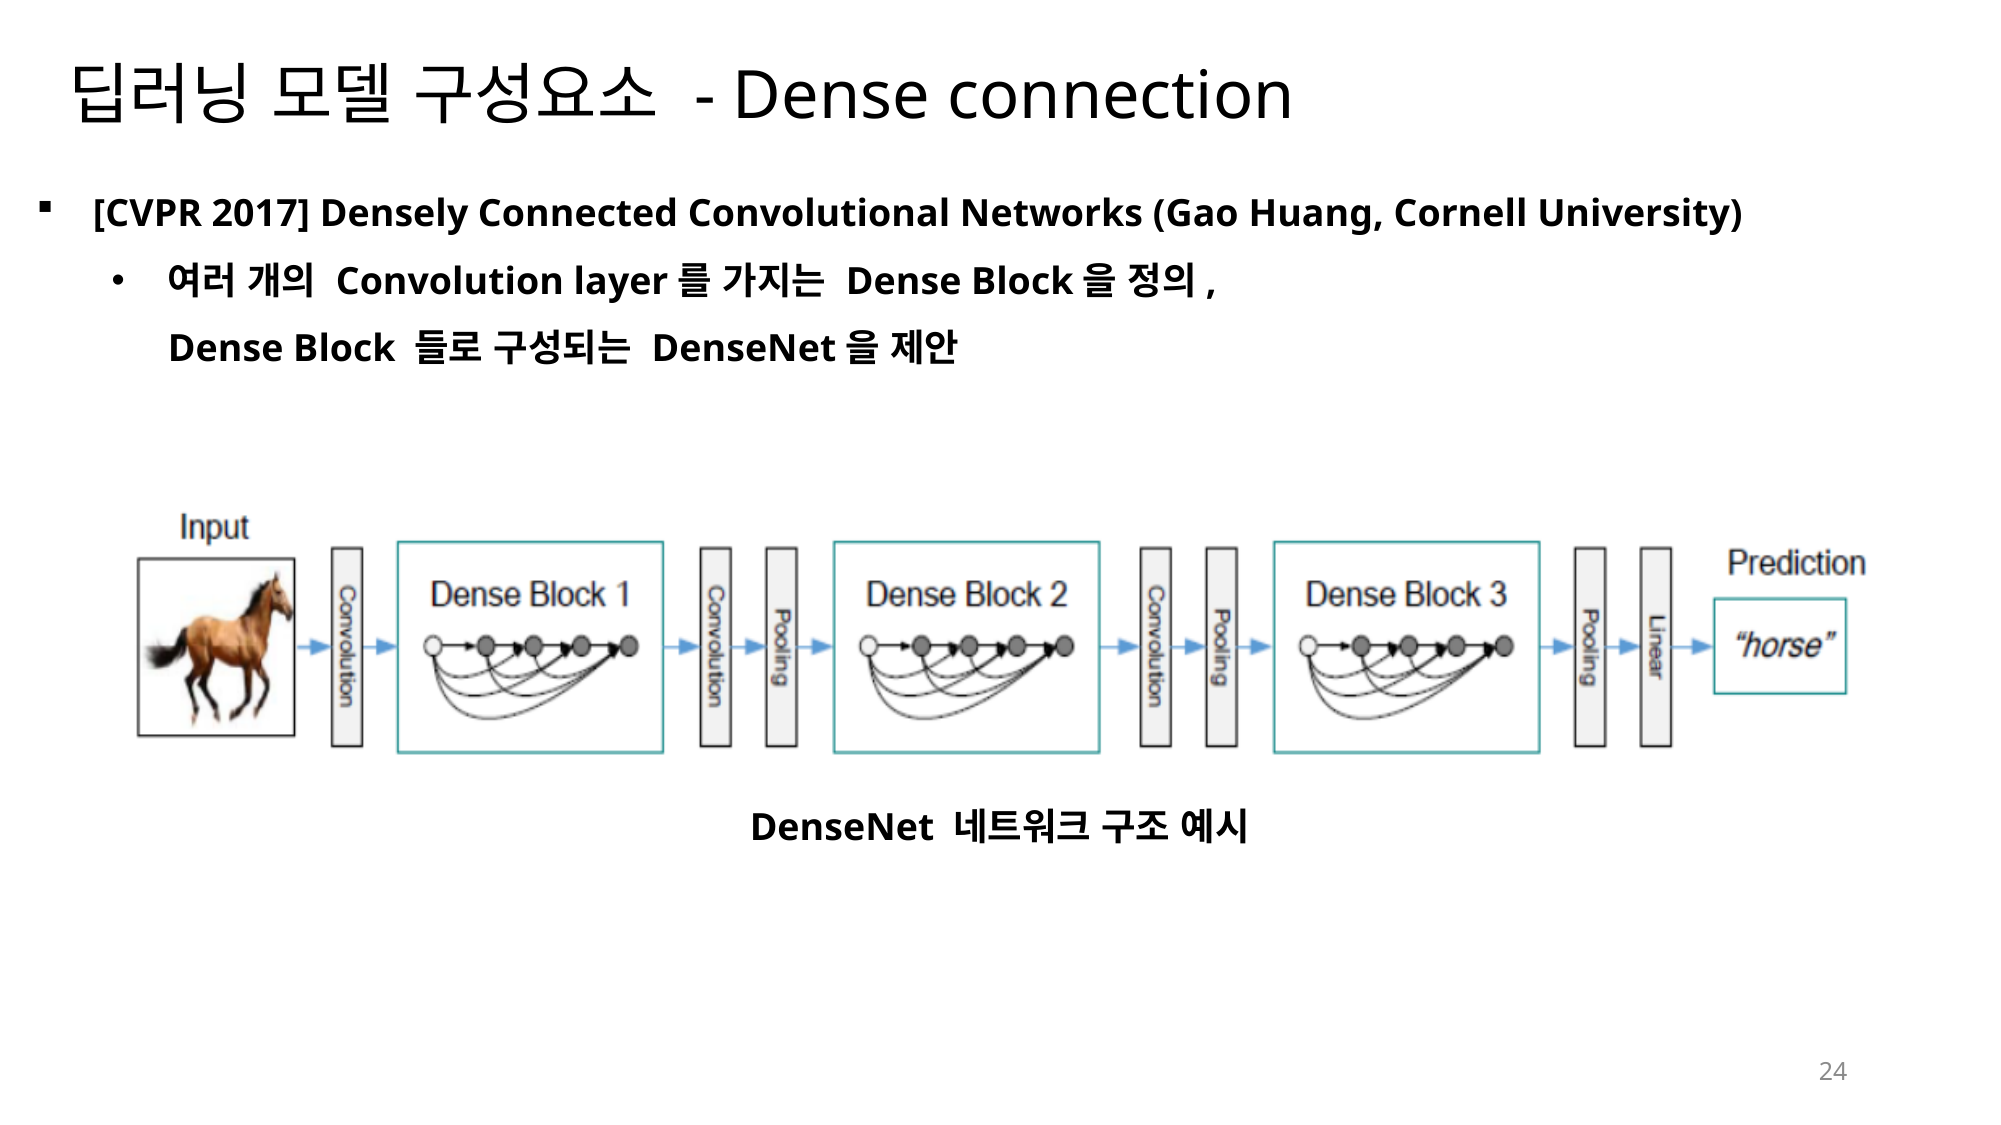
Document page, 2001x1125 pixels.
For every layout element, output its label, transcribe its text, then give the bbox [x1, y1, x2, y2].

text_box [CVPR 2017] Densely Connected Convolutional Networks (Gao Huang, Cornell University) 여러 개의 Convolution layer를 가지는 Dense Block을 정의, Dense Block 들로 구성되는 DenseNet을 제안 [21, 159, 1760, 377]
picture [129, 496, 1871, 762]
slide_number 24 [1412, 1042, 1863, 1103]
text_box 딥러닝 모델 구성요소 - Dense connection [53, 44, 1311, 139]
text_box DenseNet 네트워크 구조 예시 [734, 795, 1265, 856]
